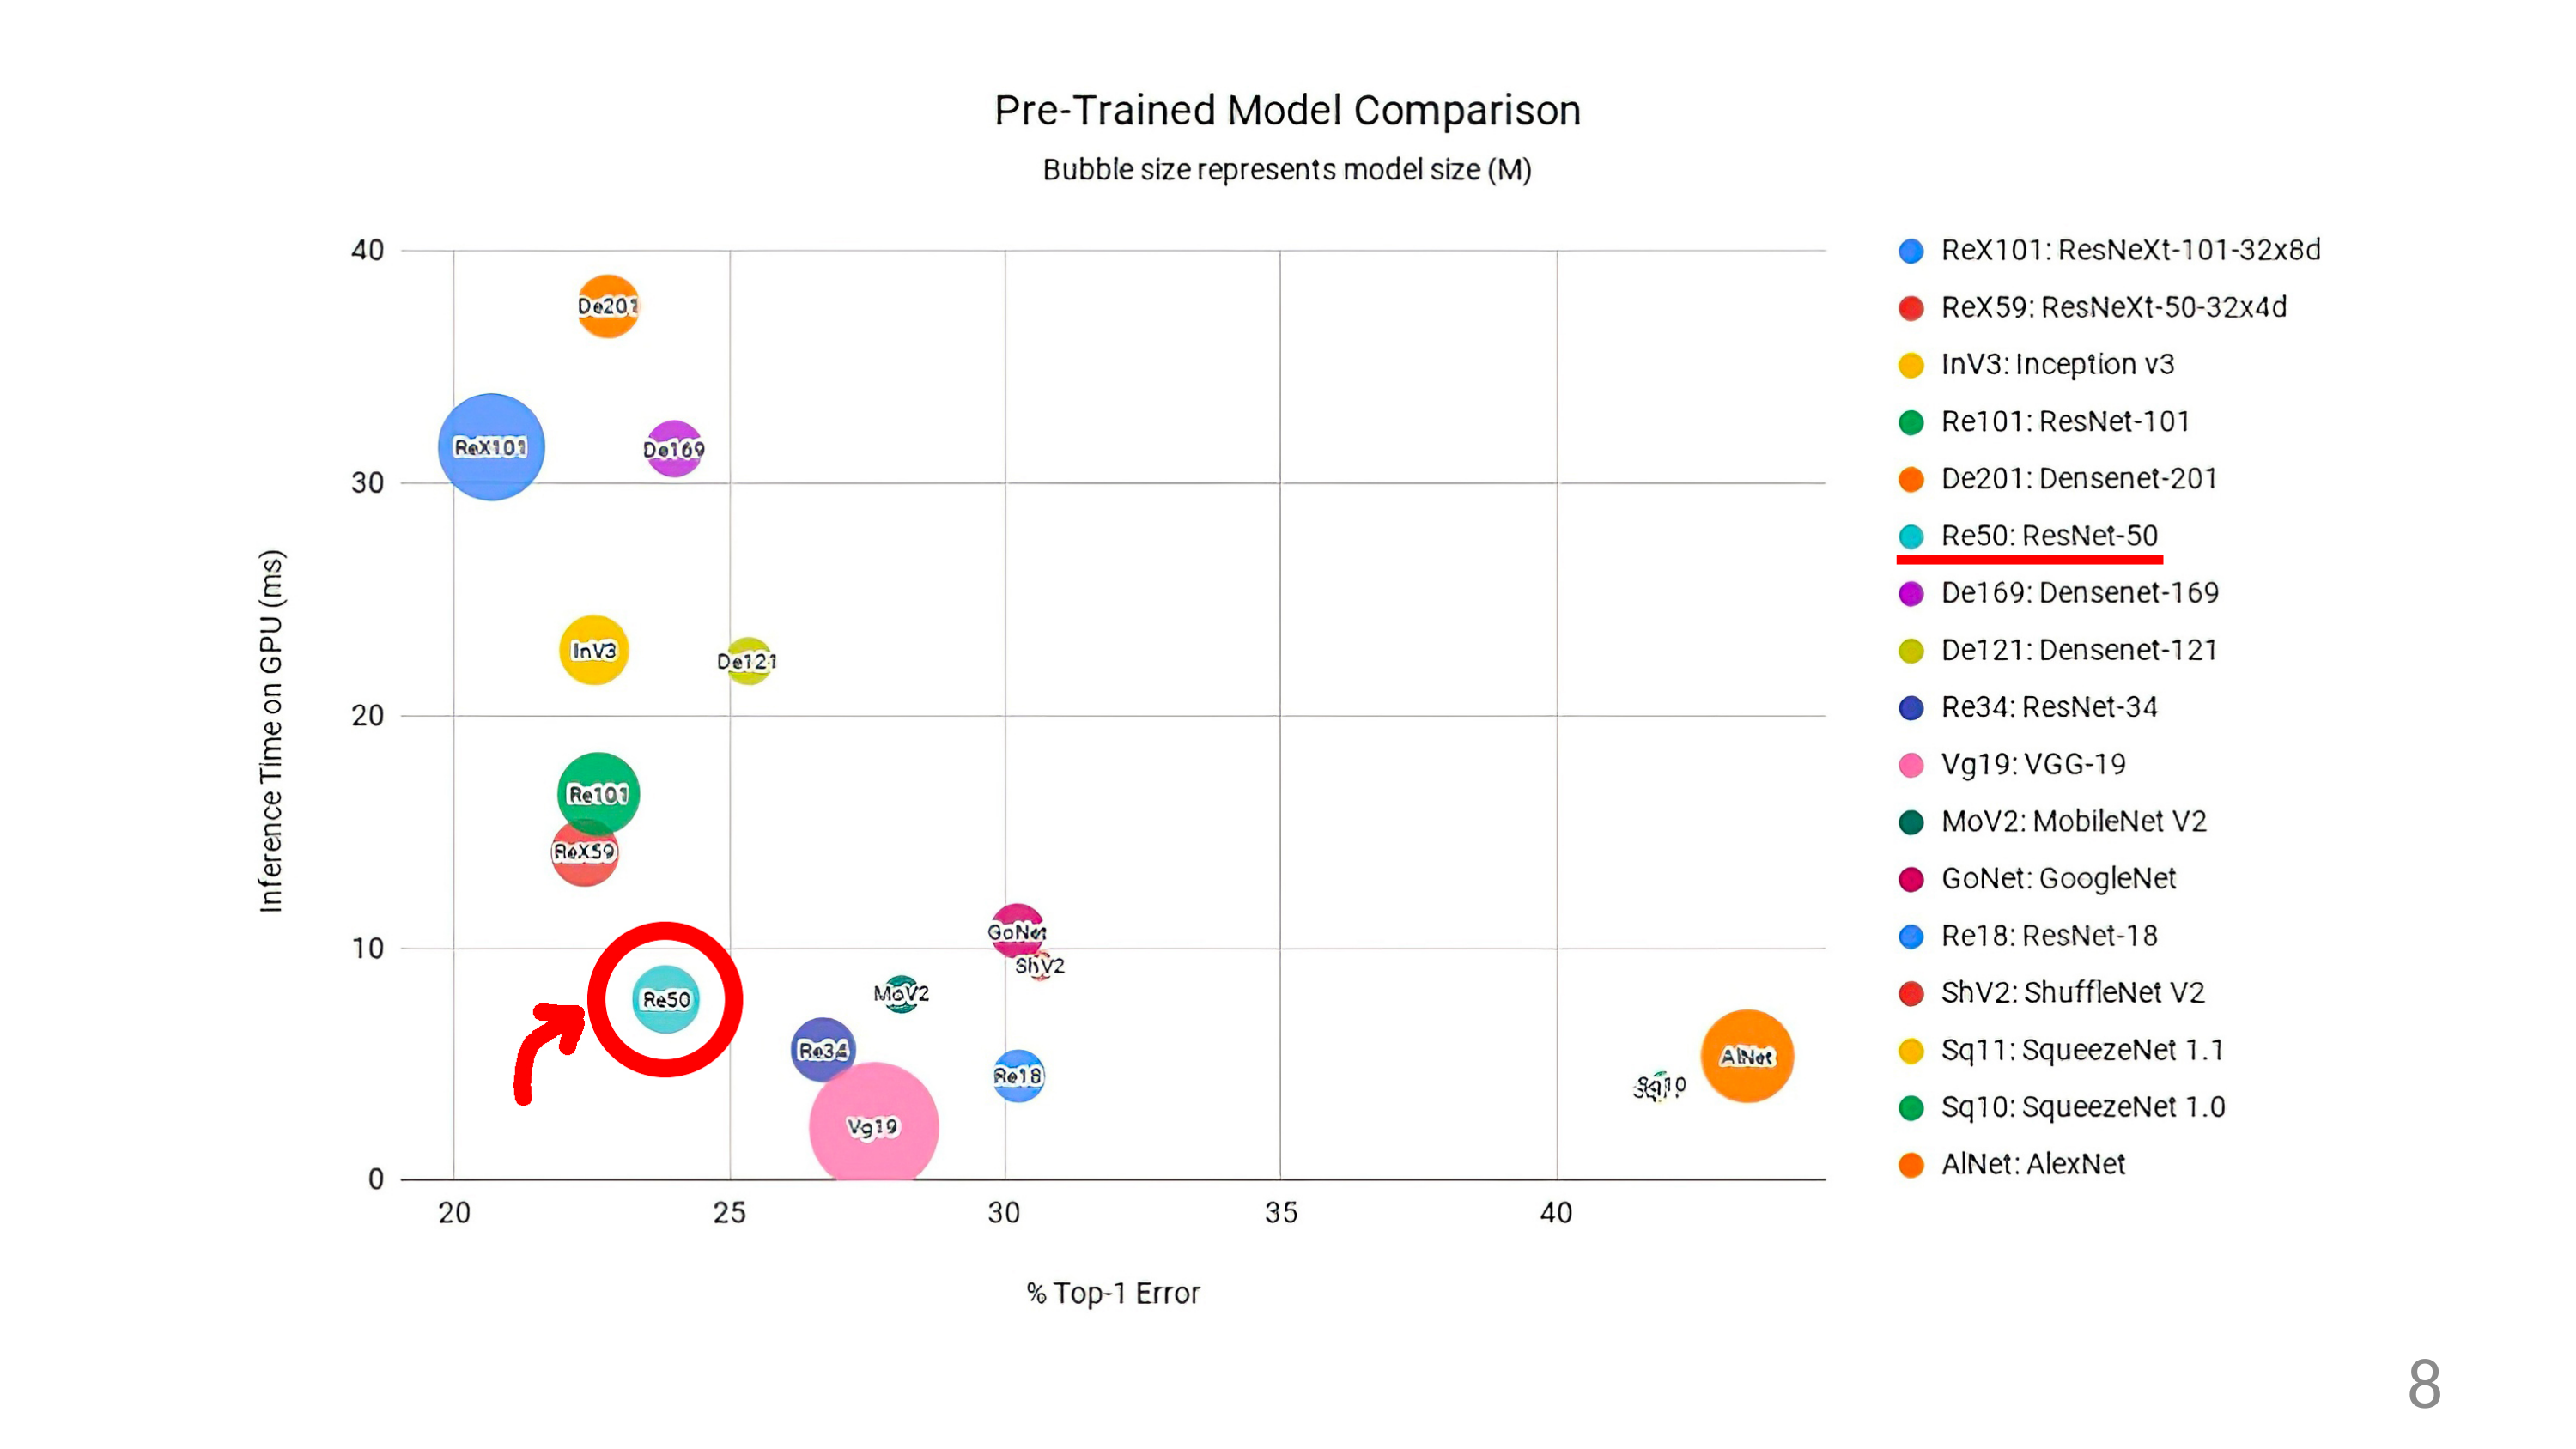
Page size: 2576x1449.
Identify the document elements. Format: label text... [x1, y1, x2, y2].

slide_number 8 [2275, 1353, 2576, 1405]
picture [244, 80, 2332, 1322]
text_box [0, 50, 2576, 215]
